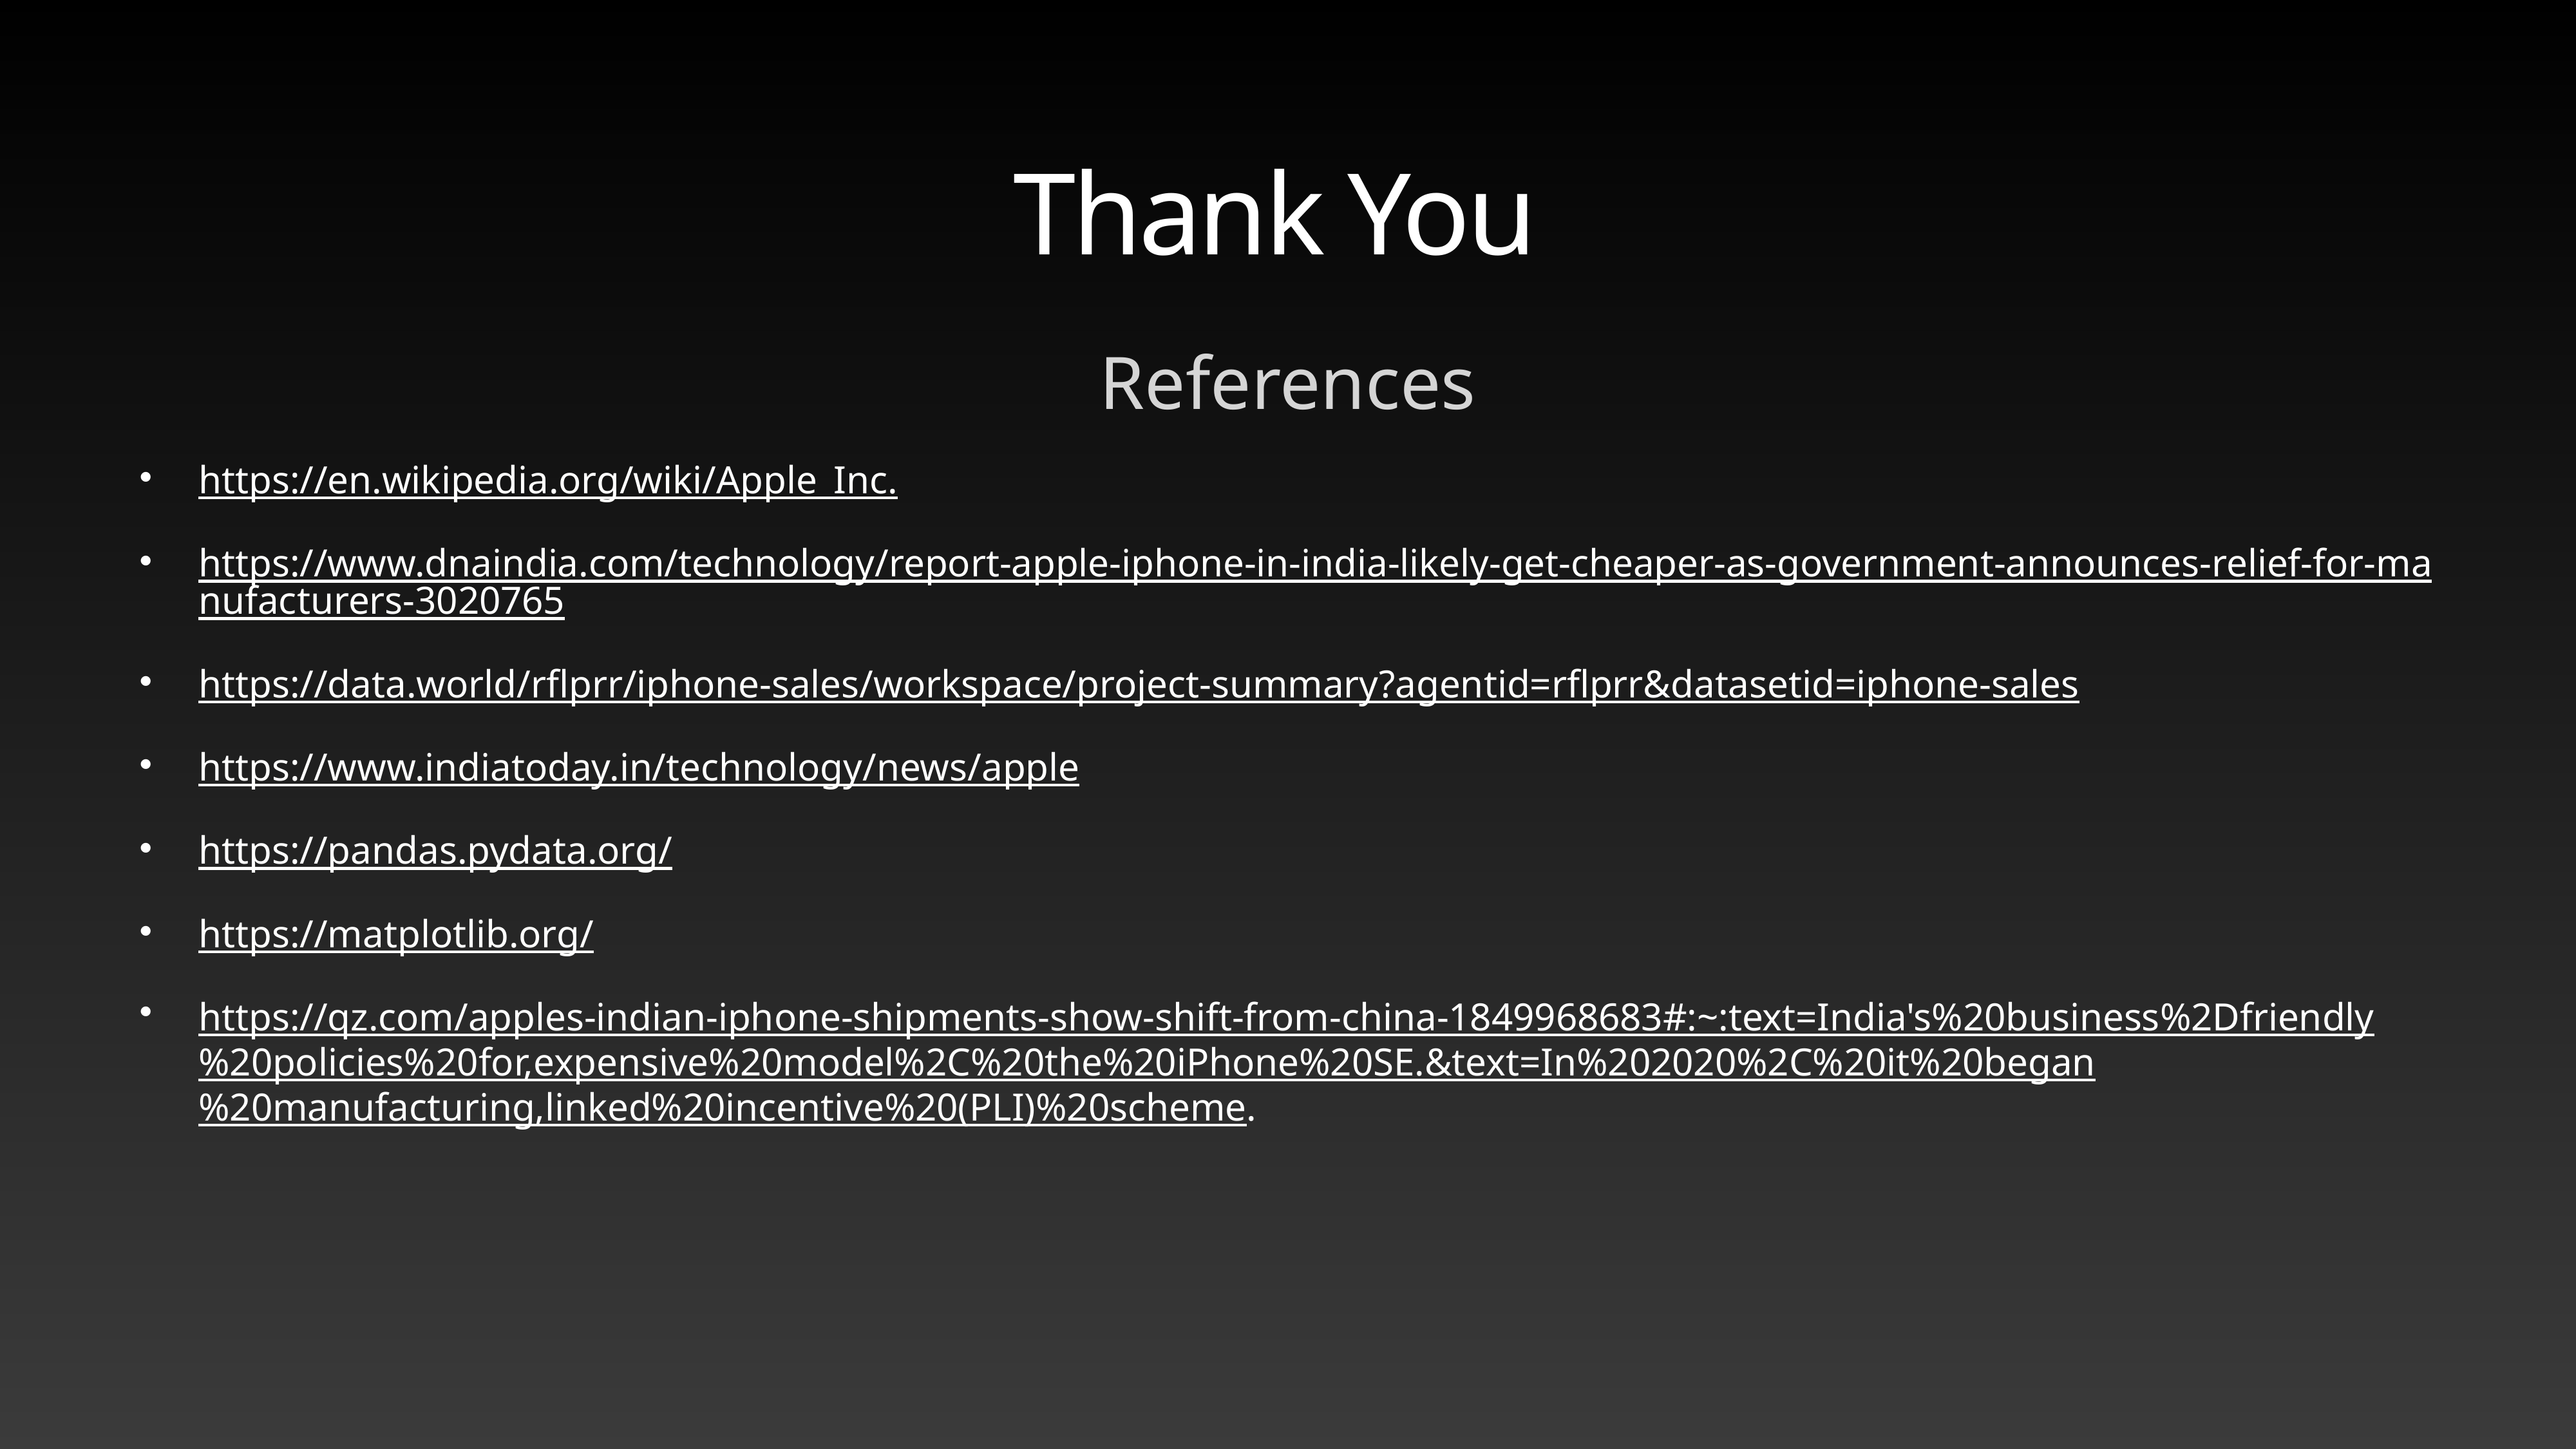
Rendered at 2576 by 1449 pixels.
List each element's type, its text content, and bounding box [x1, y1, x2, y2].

title Thank You [133, 116, 2443, 282]
list https://en.wikipedia.org/wiki/Apple_Inc. https://www.dnaindia.com/technology/report-apple-iphone-in-india-likely-get-cheaper-as-government-announces-relief-for-manufacturers-3020765 https://data.world/rflprr/iphone-sales/workspace/project-summary?agentid=rflprr&datasetid=iphone-sales https://www.indiatoday.in/technology/news/apple https://pandas.pydata.org/ https://matplotlib.org/ https://qz.com/apples-indian-iphone-shipments-show-shift-from-china-1849968683#:~:text=India's%20business%2Dfriendly%20policies%20for,expensive%20model%2C%20the%20iPhone%20SE.&text=In%202020%2C%20it%20began%20manufacturing,linked%20incentive%20(PLI)%20scheme. [133, 450, 2443, 1342]
list References [133, 331, 2443, 439]
